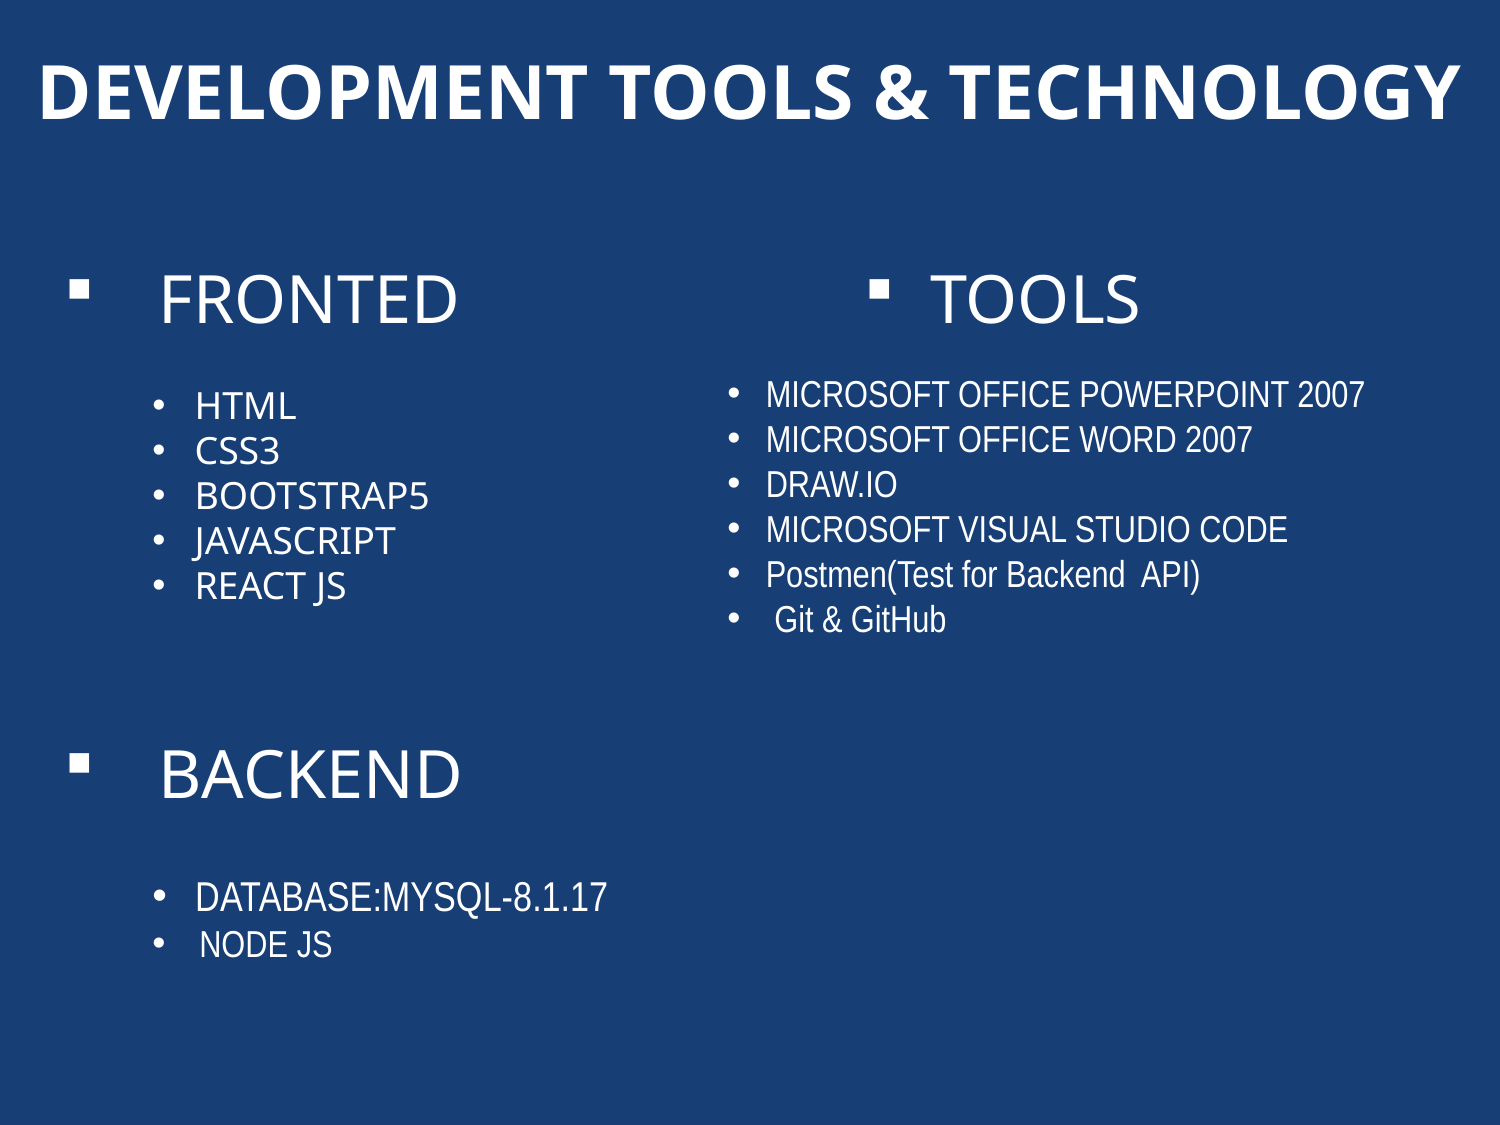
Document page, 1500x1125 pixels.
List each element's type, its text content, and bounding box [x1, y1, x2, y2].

text_box HTML CSS3 BOOTSTRAP5 JAVASCRIPT REACT JS [137, 374, 538, 615]
text_box TOOLS [849, 249, 1263, 345]
text_box FRONTED [49, 249, 488, 345]
text_box MICROSOFT OFFICE POWERPOINT 2007 MICROSOFT OFFICE WORD 2007 DRAW.IO MICROSOFT VISUAL STUDIO CODE Postmen(Test for Backend API) Git & GitHub [712, 362, 1400, 648]
text_box DATABASE:MYSQL-8.1.17 NODE JS [137, 862, 688, 973]
text_box BACKEND [49, 724, 500, 819]
text_box DEVELOPMENT TOOLS & TECHNOLOGY [0, 37, 1500, 143]
